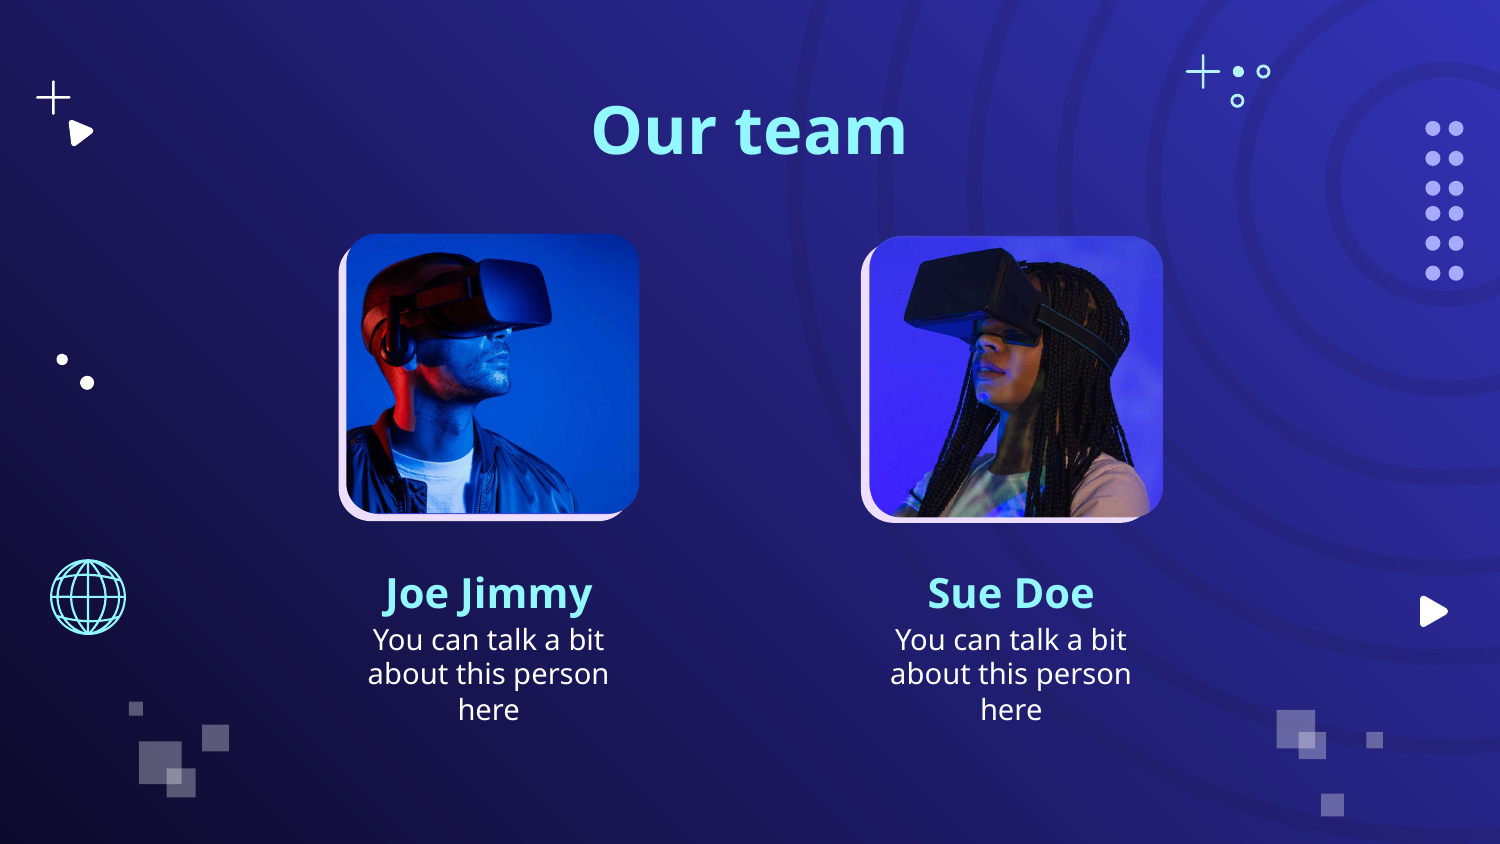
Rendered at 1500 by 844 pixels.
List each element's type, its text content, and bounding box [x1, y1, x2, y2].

title Our team [118, 88, 1382, 167]
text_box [338, 233, 640, 522]
picture [346, 233, 640, 514]
title Sue Doe [851, 548, 1171, 635]
picture [870, 237, 1164, 518]
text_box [860, 235, 1162, 524]
subtitle You can talk a bit about this person here [851, 635, 1171, 712]
title Joe Jimmy [329, 548, 649, 635]
subtitle You can talk a bit about this person here [329, 635, 649, 712]
